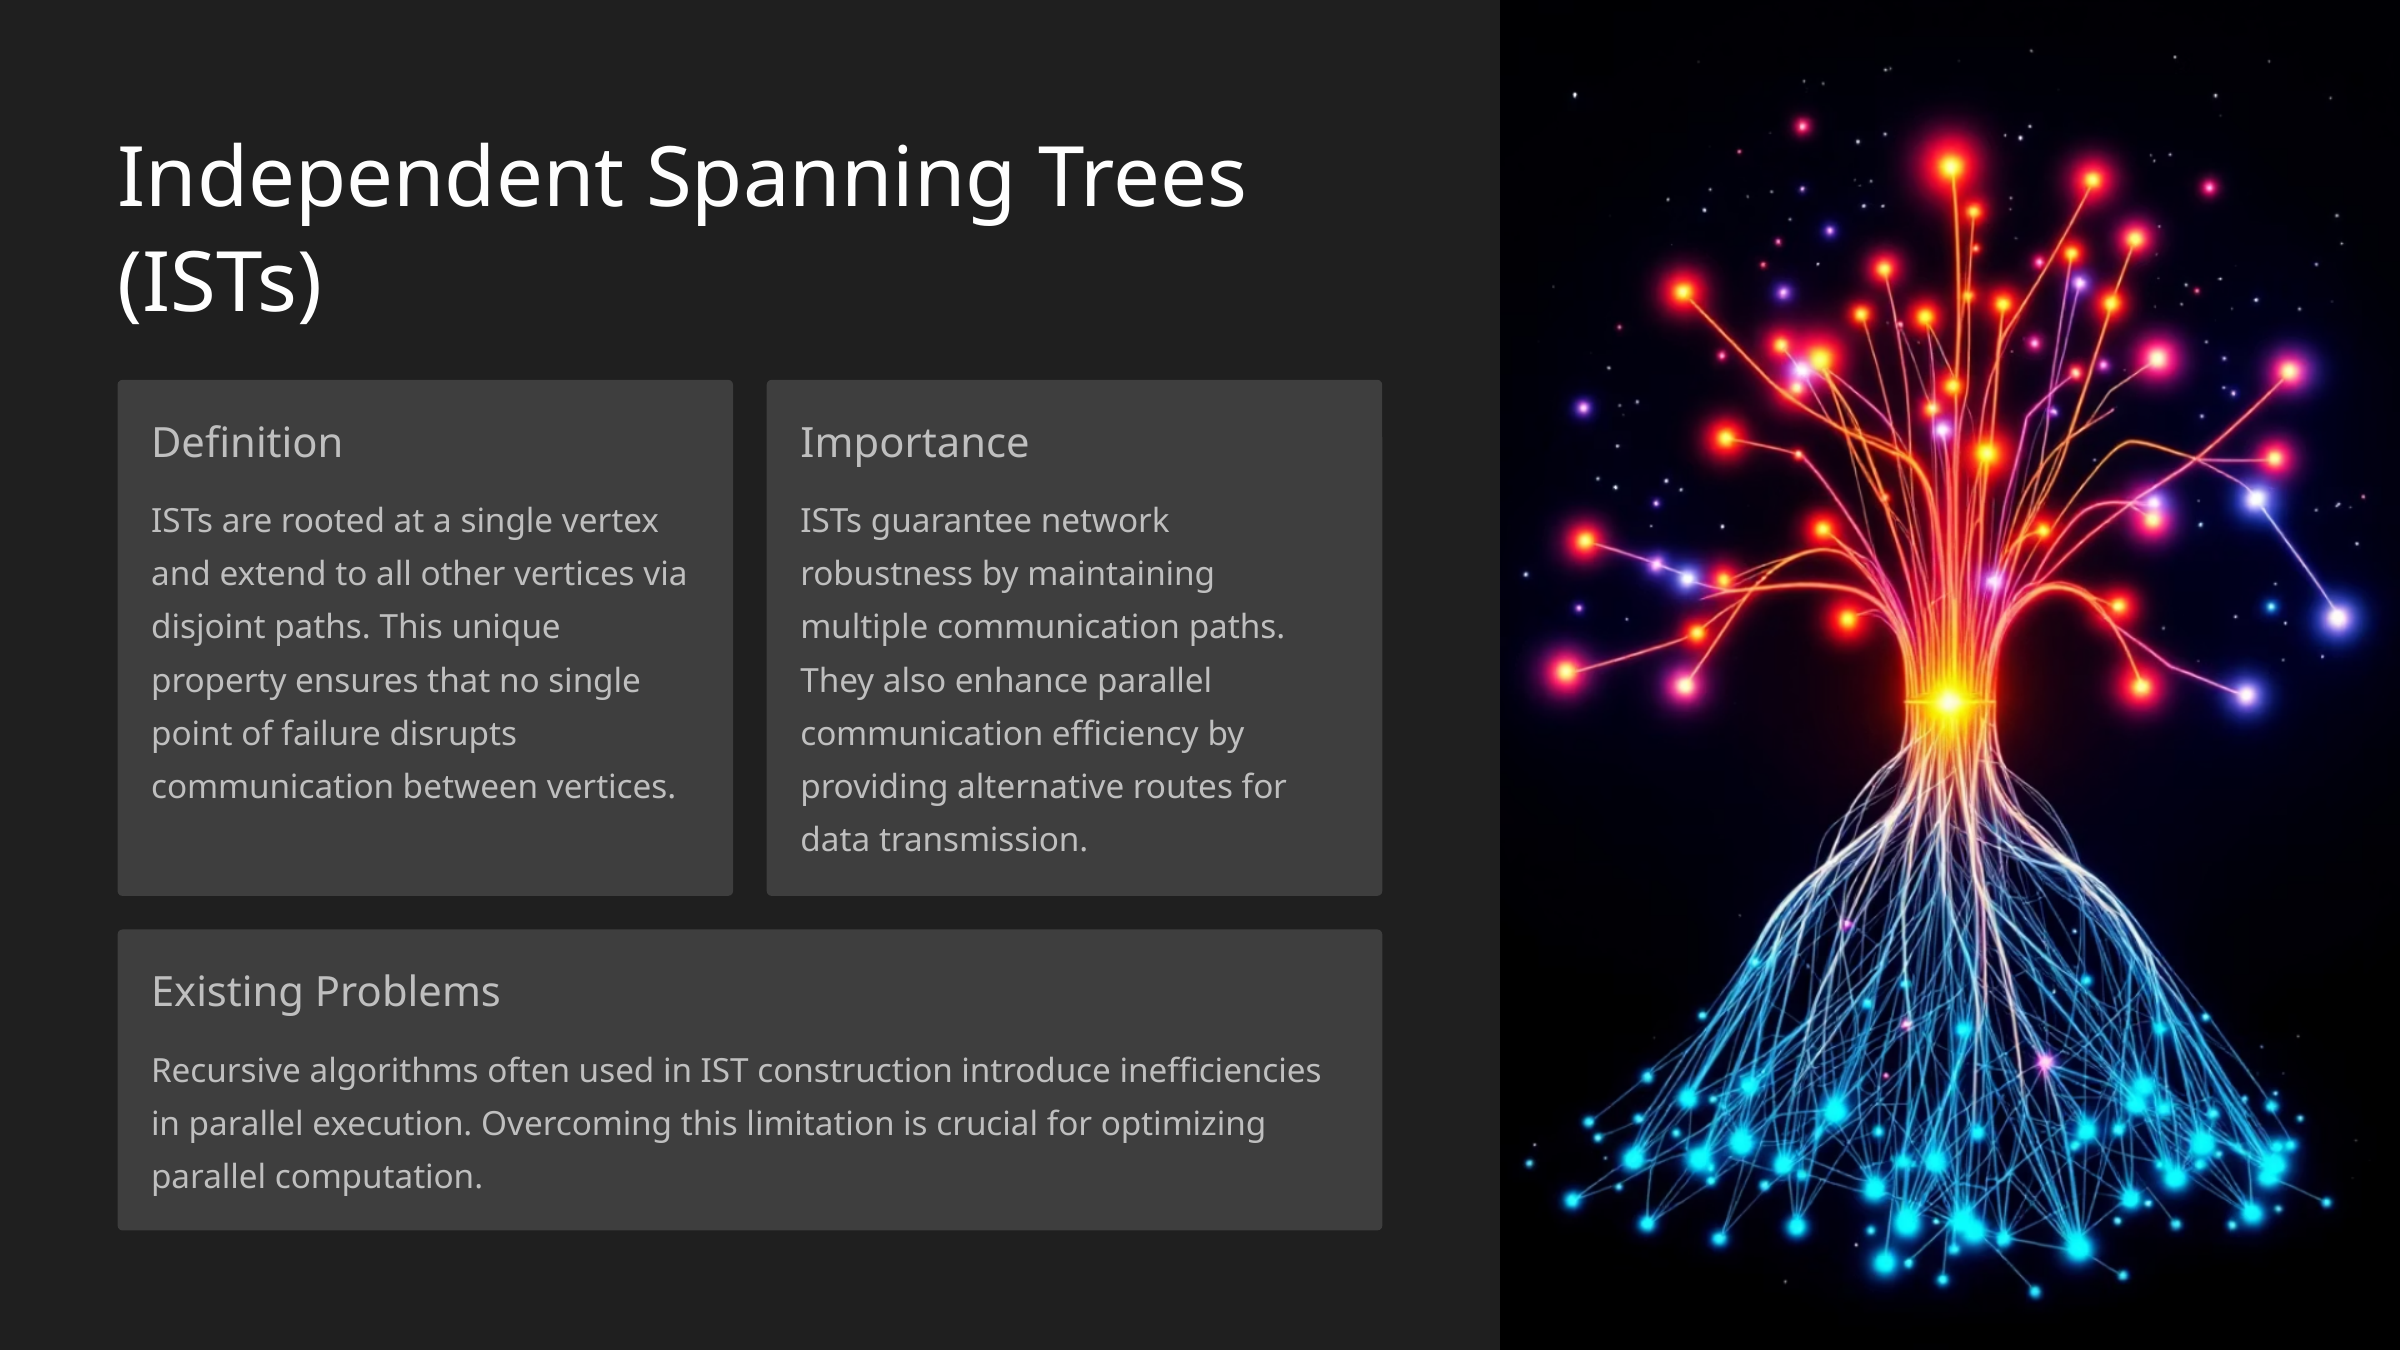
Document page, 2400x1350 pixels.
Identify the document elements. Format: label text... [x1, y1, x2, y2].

text_box Importance [800, 413, 1221, 466]
text_box Existing Problems [151, 963, 572, 1016]
text_box [766, 379, 1383, 896]
text_box Definition [151, 413, 572, 466]
text_box Independent Spanning Trees (ISTs) [117, 119, 1383, 330]
text_box [117, 379, 734, 896]
picture [1499, 0, 2400, 1350]
text_box ISTs guarantee network robustness by maintaining multiple communication paths. They also enhance parallel communication efficiency by providing alternative routes for data transmission. [800, 486, 1349, 863]
text_box ISTs are rooted at a single vertex and extend to all other vertices via disjoint paths. This unique property ensures that no single point of failure disrupts communication between vertices. [151, 486, 700, 809]
text_box [117, 929, 1383, 1231]
text_box Recursive algorithms often used in IST construction introduce inefficiencies in parallel execution. Overcoming this limitation is crucial for optimizing parallel computation. [151, 1035, 1349, 1197]
